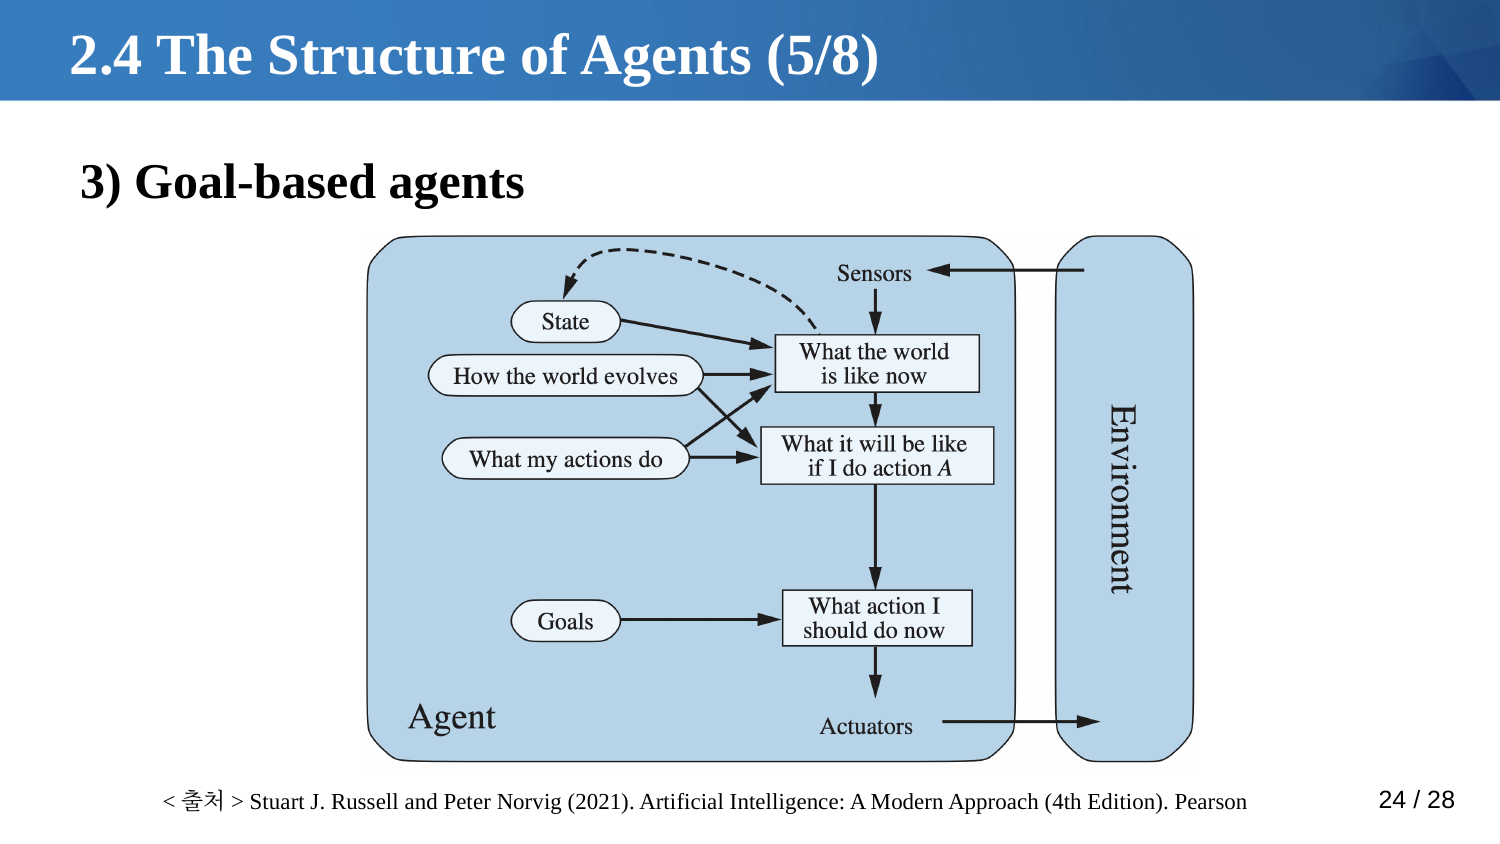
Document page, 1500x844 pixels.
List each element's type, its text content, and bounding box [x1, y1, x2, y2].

picture [359, 232, 1200, 769]
text_box 2.4 The Structure of Agents (5/8) [54, 22, 1119, 80]
text_box <출처> Stuart J. Russell and Peter Norvig (2021). Artificial Intelligence: A Modern Approach (4th Edition). Pearson [147, 778, 1412, 822]
text_box 3) Goal-based agents [64, 150, 1106, 208]
picture [0, 0, 1500, 103]
